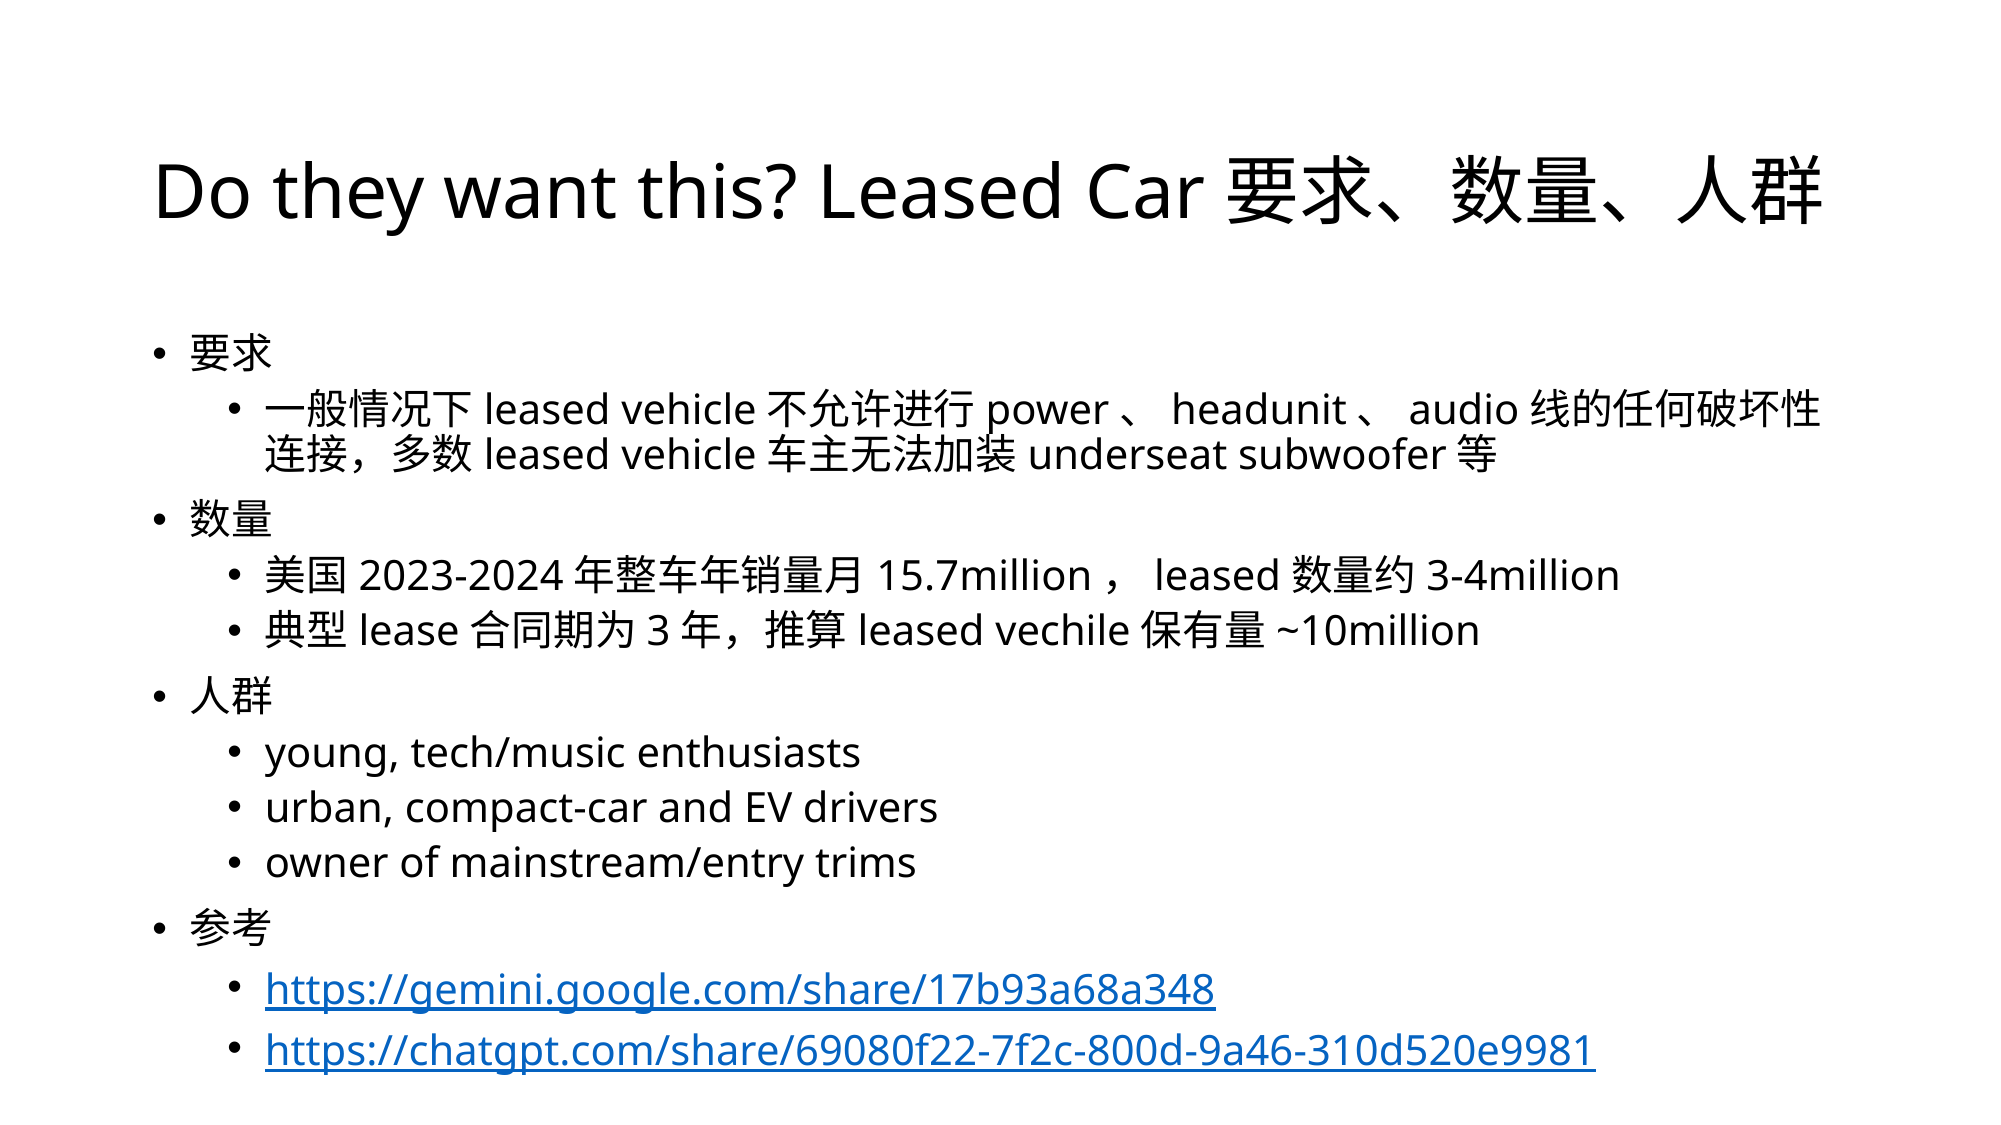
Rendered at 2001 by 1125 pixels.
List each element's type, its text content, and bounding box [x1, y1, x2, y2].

title Do they want this? Leased Car要求、数量、人群 [137, 85, 1863, 304]
list 要求 一般情况下leased vehicle不允许进行power、headunit、audio线的任何破坏性连接，多数leased vehicle车主无法加装underseat subwoofer等 数量 美国2023-2024年整车年销量月15.7million，leased数量约3-4million 典型lease合同期为3年，推算leased vechile保有量~10million 人群 young, tech/music enthusiasts urban, compact-car and EV drivers owner of mainstream/entry trims 参考 https://gemini.google.com/share/17b93a68a348 https://chatgpt.com/share/69080f22-7f2c-800d-9a46-310d520e9981 [137, 325, 1863, 1040]
